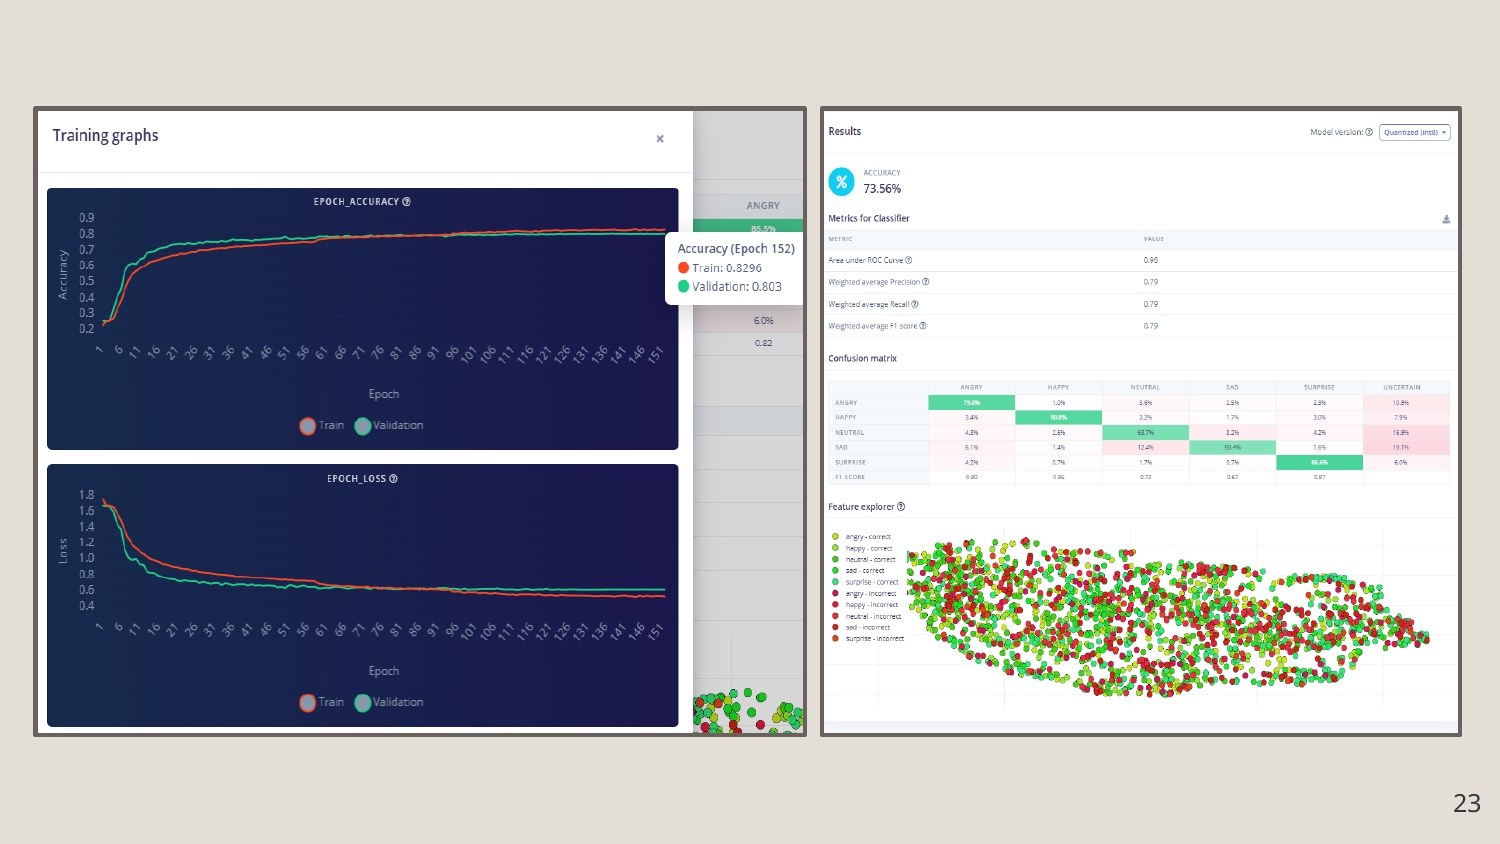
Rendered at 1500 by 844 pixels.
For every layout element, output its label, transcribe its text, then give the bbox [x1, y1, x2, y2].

picture [37, 110, 803, 733]
picture [823, 110, 1458, 733]
subtitle 23 [1428, 767, 1497, 844]
